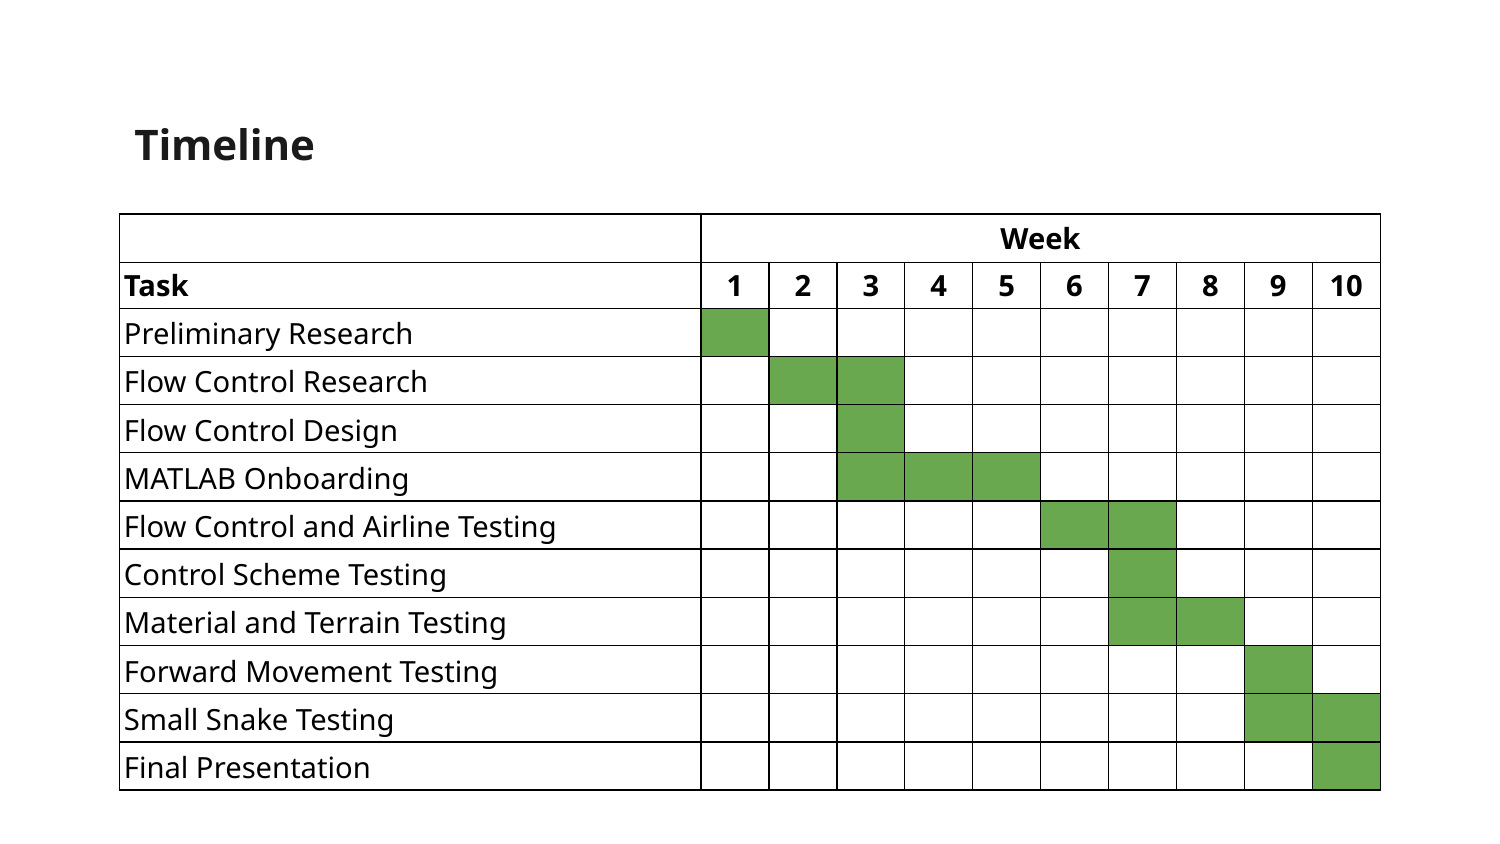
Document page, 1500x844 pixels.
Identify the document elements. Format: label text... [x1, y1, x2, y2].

table_cell Flow Control Design [120, 405, 700, 452]
table_cell [770, 309, 836, 356]
table_cell Forward Movement Testing [120, 646, 700, 693]
table_cell [838, 453, 904, 500]
table_cell [1177, 405, 1244, 452]
table_cell [838, 743, 904, 789]
table_cell [1313, 743, 1380, 789]
table_cell [702, 453, 768, 500]
table_cell [1313, 309, 1380, 356]
table_cell [905, 453, 972, 500]
table_cell [905, 598, 972, 645]
table_cell 1 [702, 263, 768, 308]
table_cell [770, 357, 836, 404]
table_cell [1177, 453, 1244, 500]
table_cell [905, 502, 972, 548]
table_cell Flow Control Research [120, 357, 700, 404]
table_cell [905, 405, 972, 452]
table_cell 3 [838, 263, 904, 308]
table_cell [1109, 405, 1176, 452]
table_cell [1109, 550, 1176, 597]
table_cell [1041, 743, 1108, 789]
table_cell Preliminary Research [120, 309, 700, 356]
table_cell [1245, 694, 1312, 741]
table_cell 10 [1313, 263, 1380, 308]
table_cell [702, 550, 768, 597]
table_cell [702, 598, 768, 645]
table_cell [1245, 550, 1312, 597]
table_cell [702, 502, 768, 548]
table_cell [1313, 502, 1380, 548]
table_cell [1313, 550, 1380, 597]
table_cell [1177, 309, 1244, 356]
table_cell [1245, 357, 1312, 404]
table_cell 8 [1177, 263, 1244, 308]
table_cell [1245, 598, 1312, 645]
table_cell [1245, 309, 1312, 356]
table_cell [1109, 694, 1176, 741]
table_header [120, 215, 700, 262]
table_cell [1109, 743, 1176, 789]
table_cell [1245, 502, 1312, 548]
table_cell [973, 502, 1040, 548]
table_cell [1177, 743, 1244, 789]
table_cell [770, 502, 836, 548]
table_cell Small Snake Testing [120, 694, 700, 741]
table_cell [1313, 646, 1380, 693]
table_cell [838, 309, 904, 356]
table_cell [905, 646, 972, 693]
table_cell [1313, 357, 1380, 404]
table_cell Material and Terrain Testing [120, 598, 700, 645]
table_cell [770, 550, 836, 597]
table_cell [770, 453, 836, 500]
table_cell [905, 357, 972, 404]
table_cell [1313, 453, 1380, 500]
table_cell [1041, 309, 1108, 356]
table_cell [838, 550, 904, 597]
table_cell [973, 405, 1040, 452]
table_cell Flow Control and Airline Testing [120, 502, 700, 548]
table_cell [1313, 598, 1380, 645]
table_cell [1177, 646, 1244, 693]
table_cell [973, 646, 1040, 693]
table_cell 9 [1245, 263, 1312, 308]
table_cell [973, 598, 1040, 645]
table_cell [1177, 550, 1244, 597]
table_cell [1177, 502, 1244, 548]
table_cell [1109, 453, 1176, 500]
table_cell [1041, 694, 1108, 741]
table_cell [973, 453, 1040, 500]
table_cell [1109, 646, 1176, 693]
table_cell [1313, 405, 1380, 452]
table_cell [838, 357, 904, 404]
table_cell [838, 694, 904, 741]
table_cell [905, 743, 972, 789]
table_cell [973, 309, 1040, 356]
table_cell [1041, 646, 1108, 693]
table_cell [702, 309, 768, 356]
table_cell [838, 598, 904, 645]
table_cell 7 [1109, 263, 1176, 308]
table_cell [702, 405, 768, 452]
table_cell [1041, 598, 1108, 645]
table_cell [770, 646, 836, 693]
table_cell [1109, 502, 1176, 548]
table_cell MATLAB Onboarding [120, 453, 700, 500]
table_cell [770, 694, 836, 741]
table_cell [905, 309, 972, 356]
table_cell [973, 357, 1040, 404]
table_cell [838, 502, 904, 548]
table_cell [1109, 598, 1176, 645]
table_cell [702, 694, 768, 741]
table_cell [1109, 357, 1176, 404]
table_cell [1041, 405, 1108, 452]
table_cell [1041, 550, 1108, 597]
table_cell [1313, 694, 1380, 741]
table_cell Final Presentation [120, 743, 700, 789]
table_cell [905, 694, 972, 741]
table_cell [1041, 453, 1108, 500]
table_cell Task [120, 263, 700, 308]
table_cell [1041, 357, 1108, 404]
table_cell [1177, 357, 1244, 404]
table_cell [905, 550, 972, 597]
table_cell Control Scheme Testing [120, 550, 700, 597]
table_cell [770, 598, 836, 645]
table_cell 6 [1041, 263, 1108, 308]
table_cell [702, 743, 768, 789]
table_cell [1245, 743, 1312, 789]
table_cell [973, 550, 1040, 597]
table_cell 4 [905, 263, 972, 308]
table_cell 2 [770, 263, 836, 308]
table_cell [770, 405, 836, 452]
table_cell [770, 743, 836, 789]
table_cell [702, 646, 768, 693]
title Timeline [119, 100, 1381, 189]
table_cell [1177, 694, 1244, 741]
table_cell [1245, 646, 1312, 693]
table_cell [838, 405, 904, 452]
table_header Week [702, 215, 1380, 262]
table_cell [1245, 405, 1312, 452]
table_cell [1177, 598, 1244, 645]
table_cell [1109, 309, 1176, 356]
table_cell [1245, 453, 1312, 500]
table_cell 5 [973, 263, 1040, 308]
table_cell [973, 743, 1040, 789]
table_cell [702, 357, 768, 404]
table_cell [1041, 502, 1108, 548]
table_cell [973, 694, 1040, 741]
table_cell [838, 646, 904, 693]
